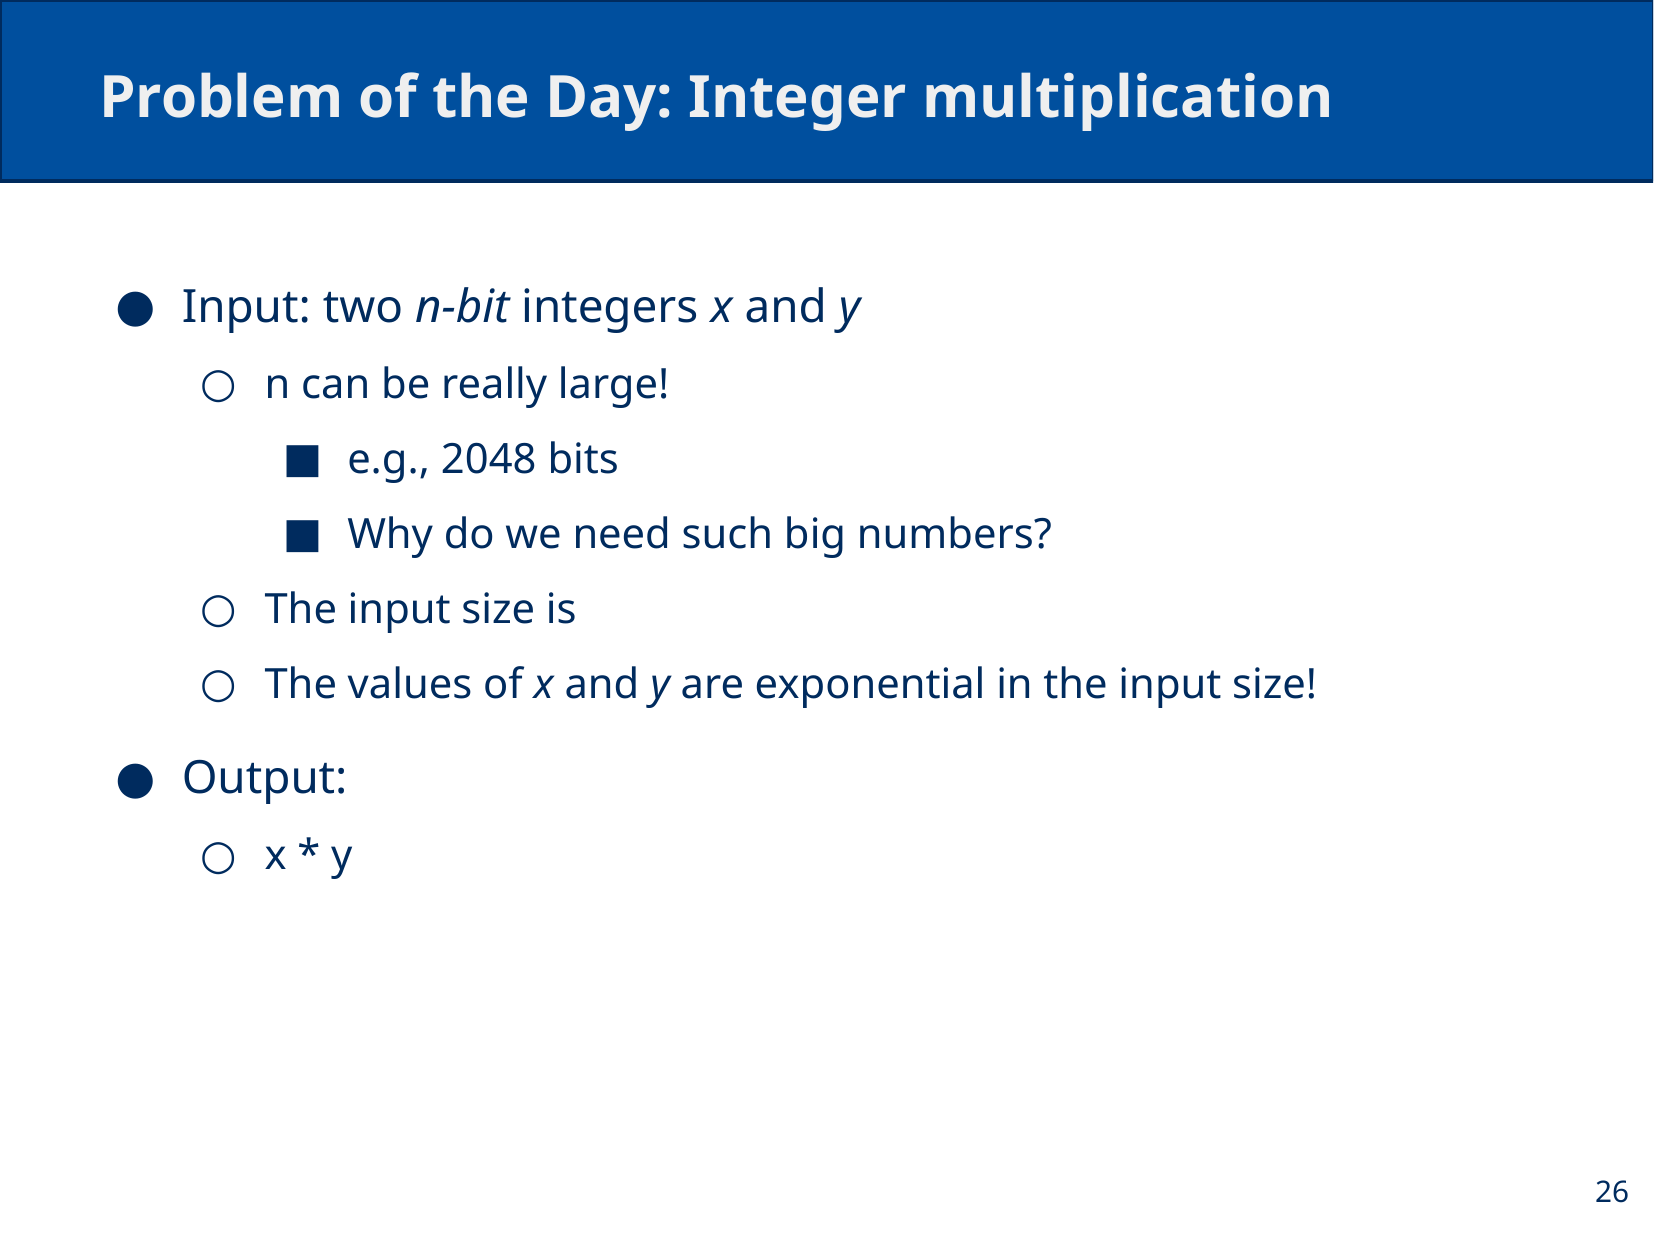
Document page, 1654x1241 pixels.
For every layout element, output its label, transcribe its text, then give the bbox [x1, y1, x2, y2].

title Problem of the Day: Integer multiplication [82, 36, 1571, 146]
slide_number 26 [1546, 1145, 1647, 1241]
